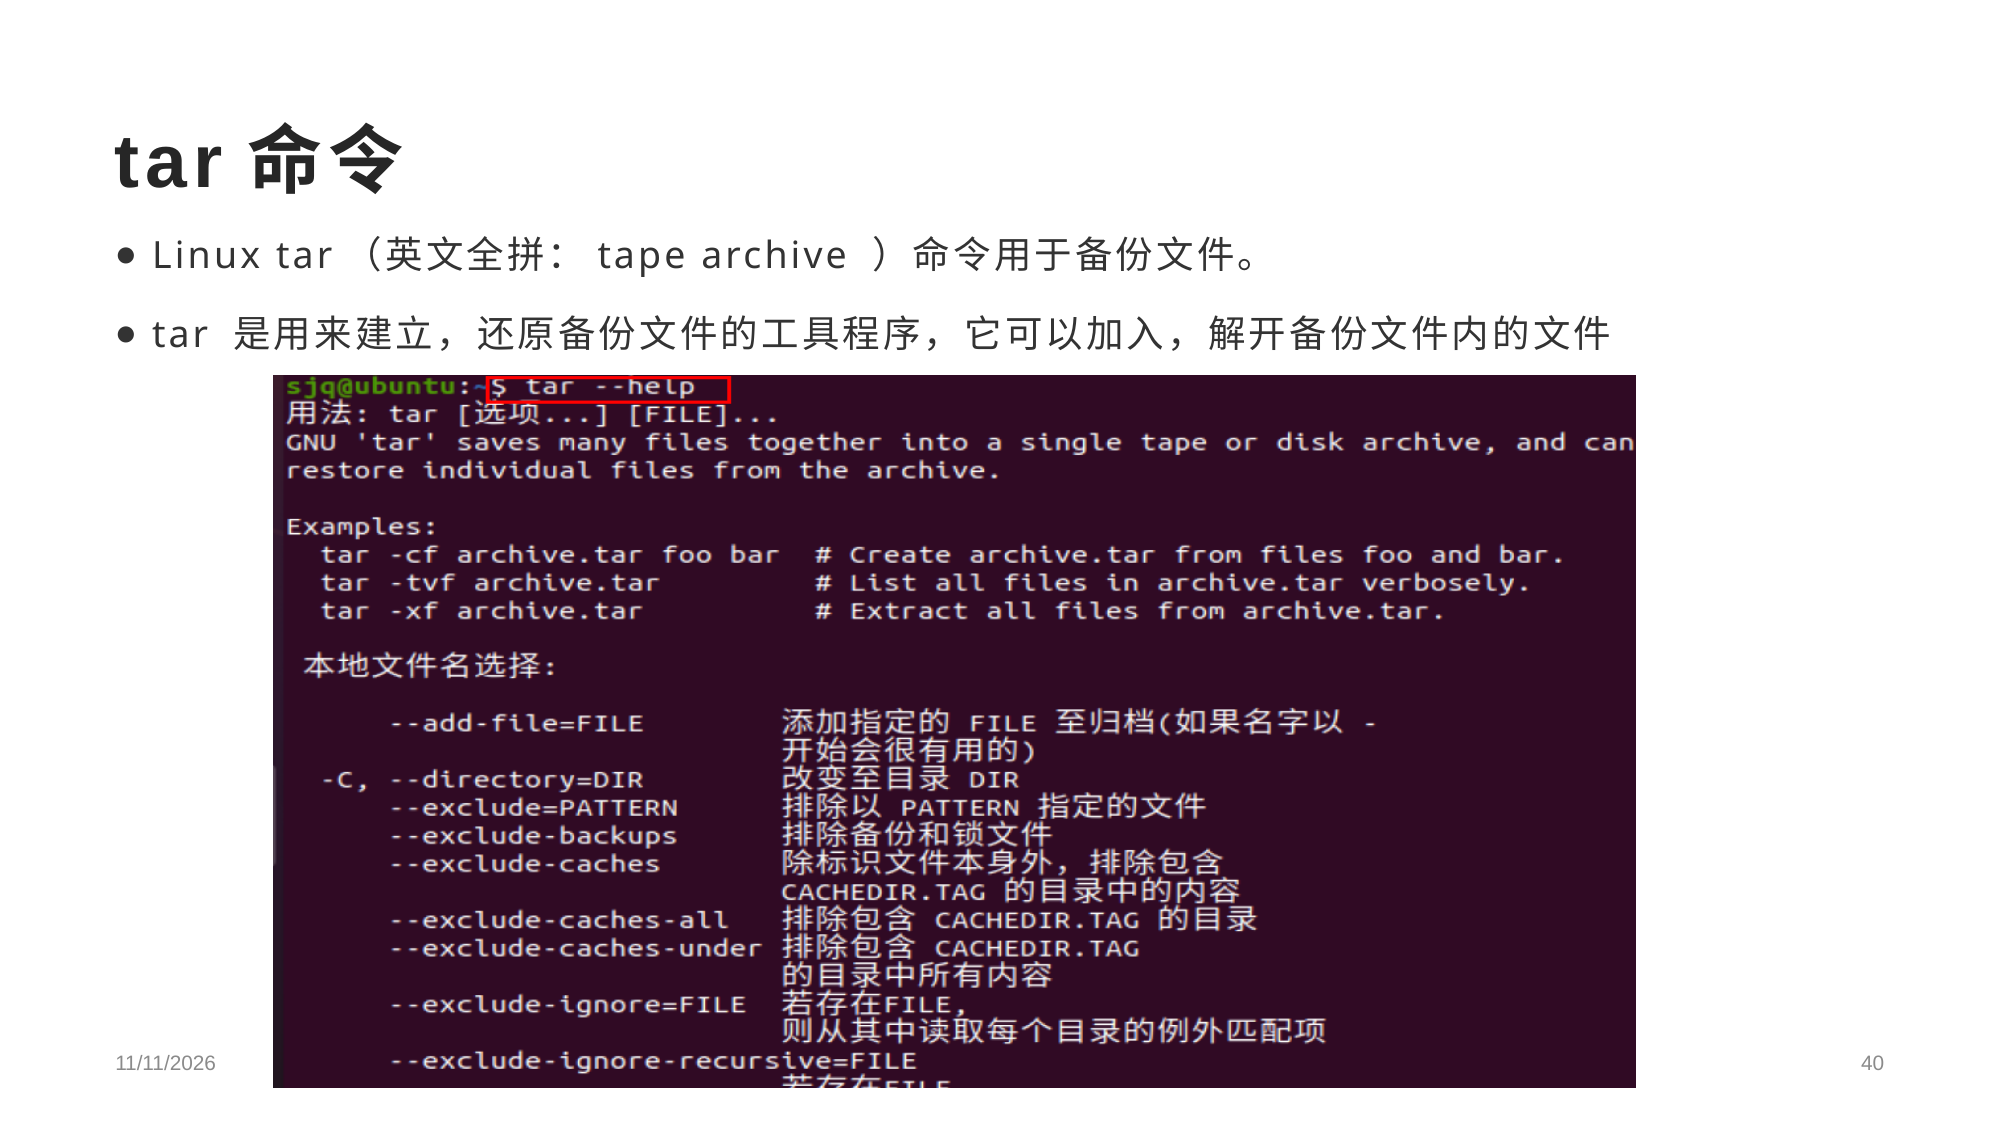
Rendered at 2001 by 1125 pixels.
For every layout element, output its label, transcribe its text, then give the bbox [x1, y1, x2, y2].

list Linux tar（英文全拼：tape archive ）命令用于备份文件。 tar 是用来建立，还原备份文件的工具程序，它可以加入，解开备份文件内的文件 [99, 209, 1900, 991]
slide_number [100, 1035, 273, 1088]
picture [273, 375, 1636, 1088]
title tar命令 [99, 99, 1900, 209]
slide_number 40 [1636, 1035, 1900, 1088]
